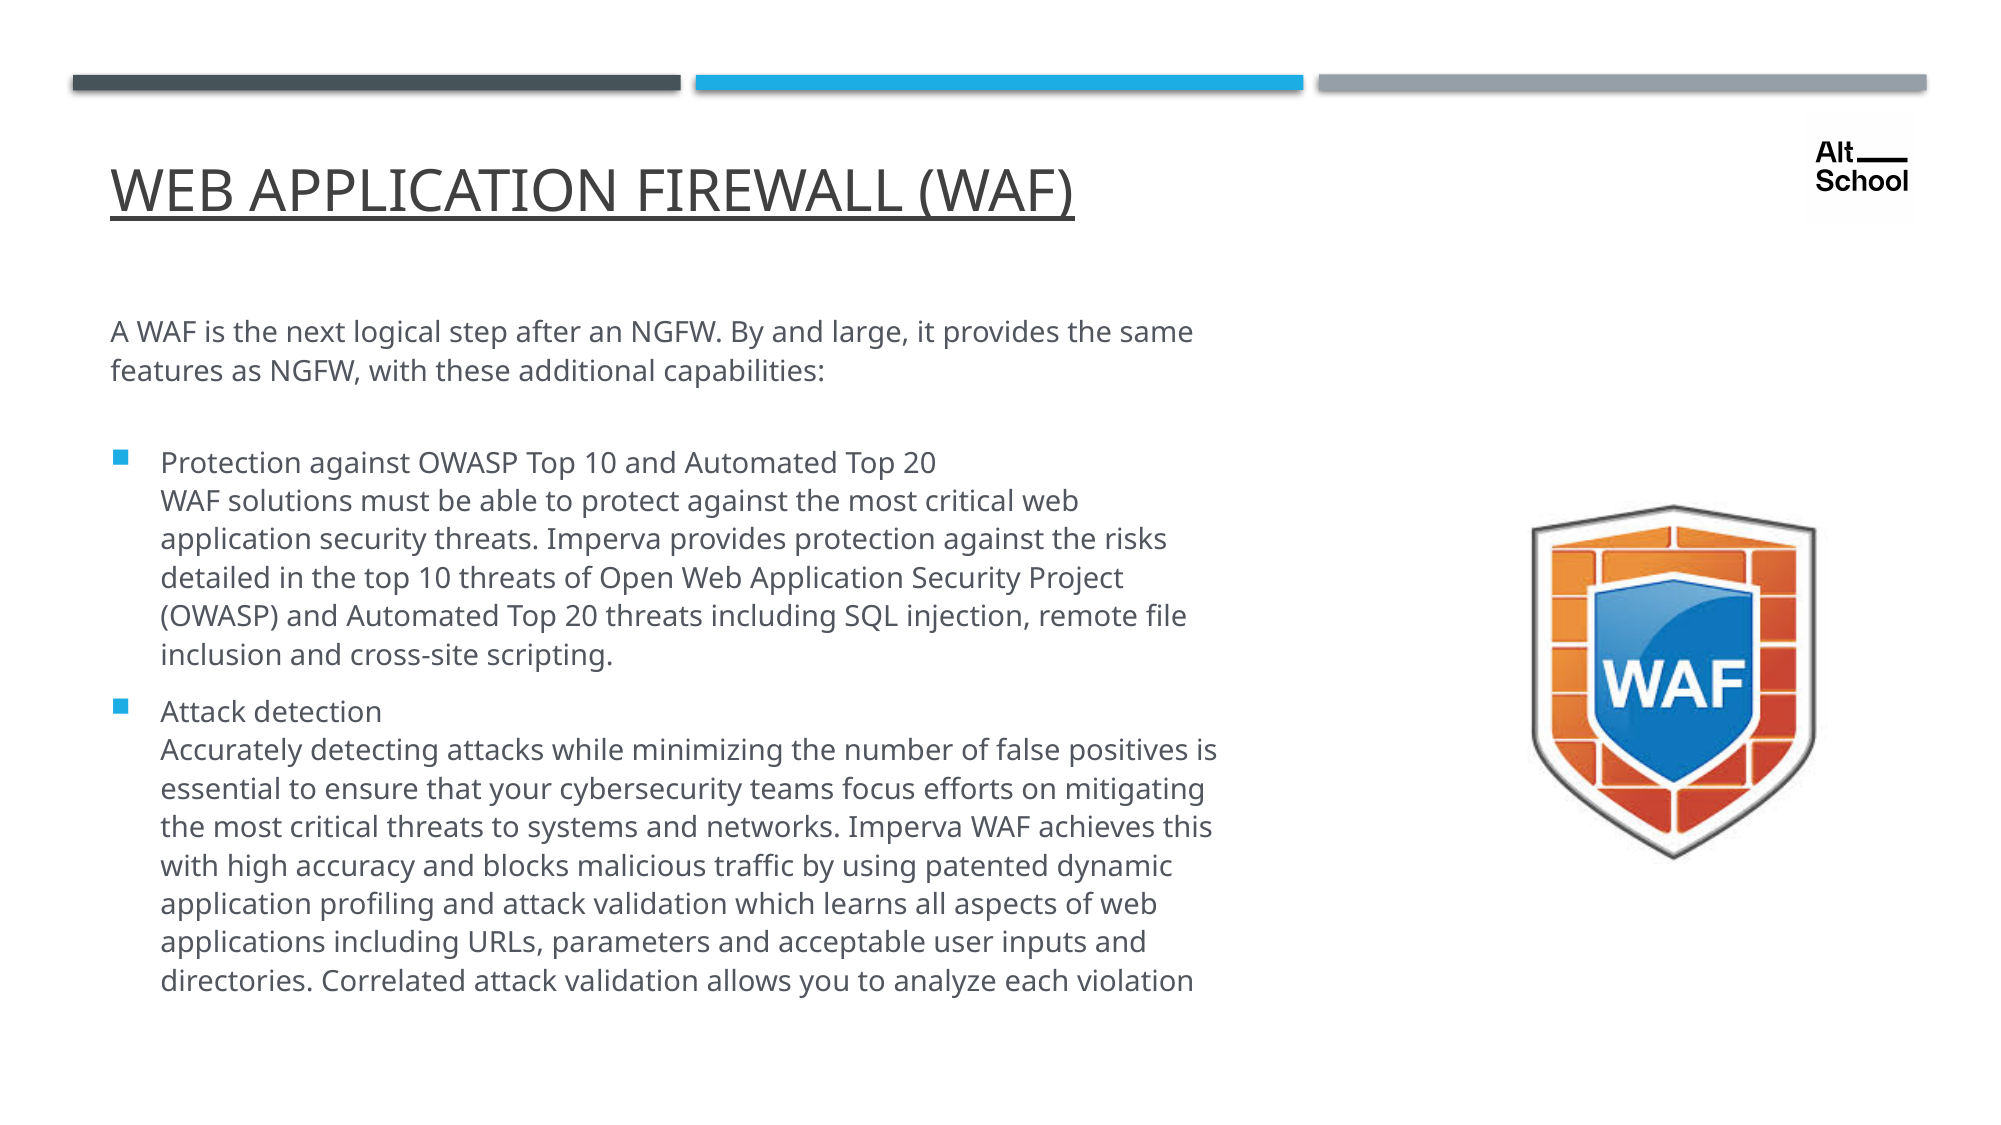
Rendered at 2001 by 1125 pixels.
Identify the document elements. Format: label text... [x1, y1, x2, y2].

picture [1805, 112, 1916, 223]
title WEB APPLICATION FIREWALL (WAF) [95, 115, 1905, 311]
picture [1514, 488, 1835, 876]
list A WAF is the next logical step after an NGFW. By and large, it provides the same features as NGFW, with these additional capabilities: Protection against OWASP Top 10 and Automated Top 20 WAF solutions must be able to protect against the most critical web application security threats. Imperva provides protection against the risks detailed in the top 10 threats of Open Web Application Security Project (OWASP) and Automated Top 20 threats including SQL injection, remote file inclusion and cross-site scripting. Attack detection Accurately detecting attacks while minimizing the number of false positives is essential to ensure that your cybersecurity teams focus efforts on mitigating the most critical threats to systems and networks. Imperva WAF achieves this with high accuracy and blocks malicious traffic by using patented dynamic application profiling and attack validation which learns all aspects of web applications including URLs, parameters and acceptable user inputs and directories. Correlated attack validation allows you to analyze each violation [95, 383, 1248, 981]
